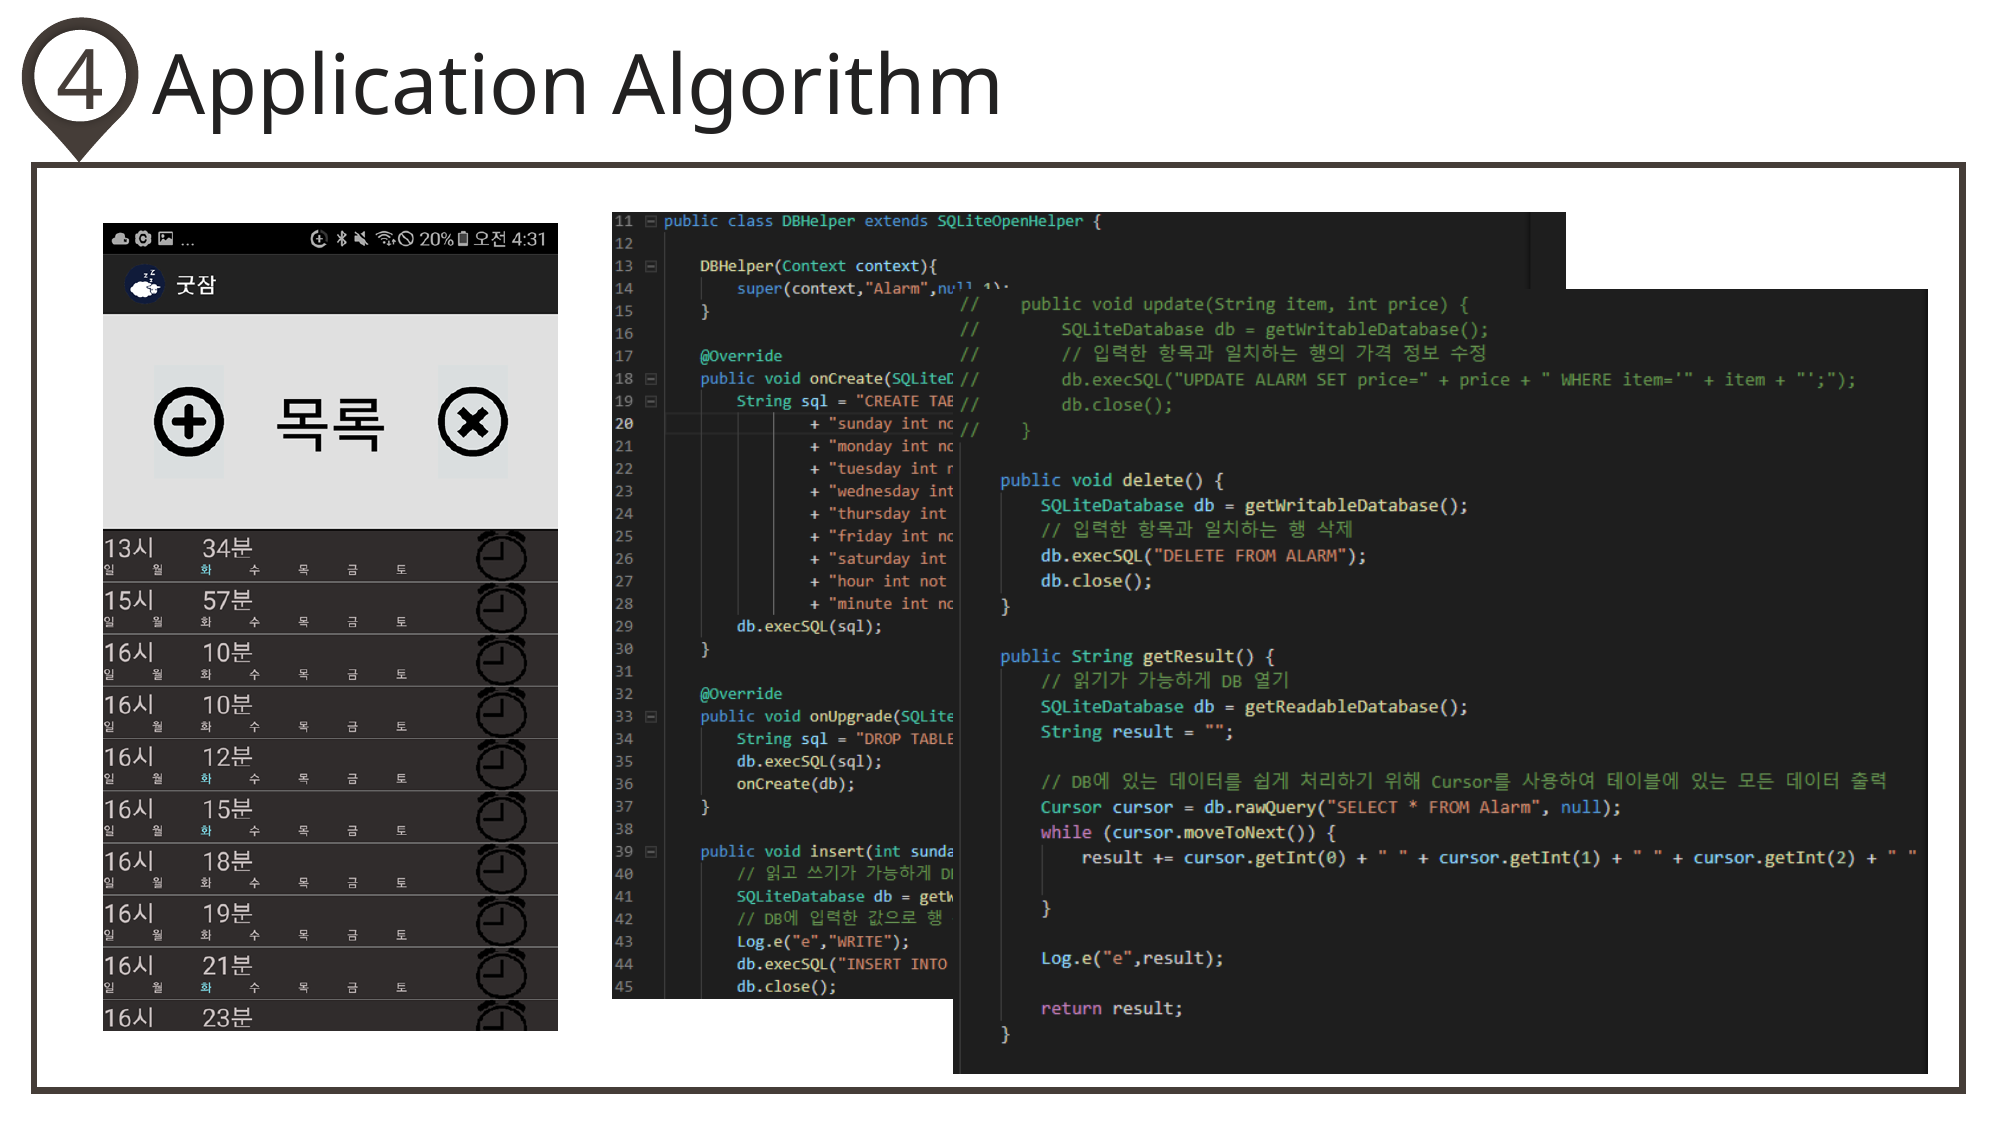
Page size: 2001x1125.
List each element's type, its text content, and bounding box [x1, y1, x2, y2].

text_box 4 [41, 18, 119, 134]
text_box Application Algorithm [138, 24, 1020, 140]
picture [103, 223, 558, 1031]
picture [612, 212, 1928, 1075]
